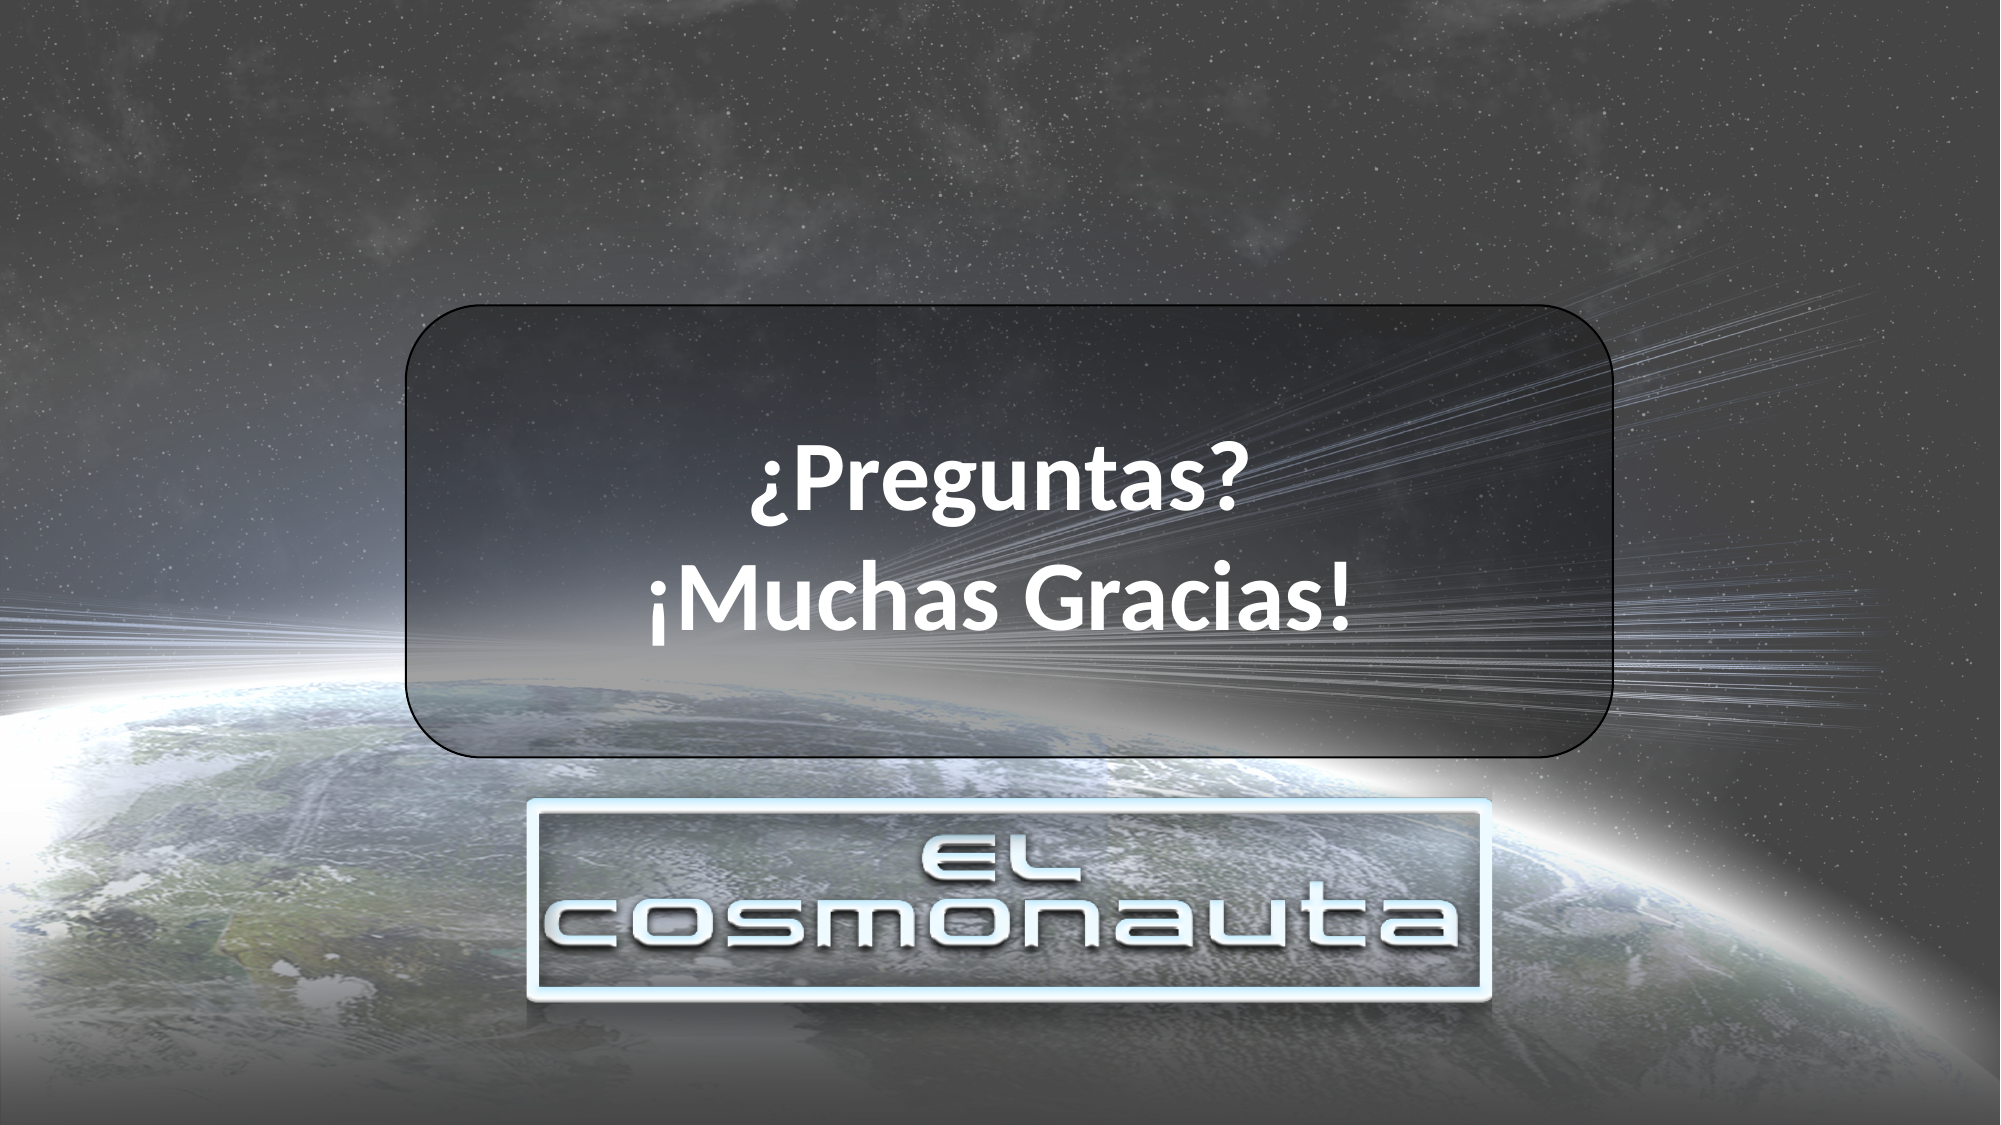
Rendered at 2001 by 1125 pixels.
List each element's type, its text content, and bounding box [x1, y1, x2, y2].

text_box [404, 658, 1614, 759]
text_box [404, 304, 1614, 402]
text_box ¿Preguntas? ¡Muchas Gracias! [357, 402, 1643, 658]
picture [526, 757, 1493, 1037]
